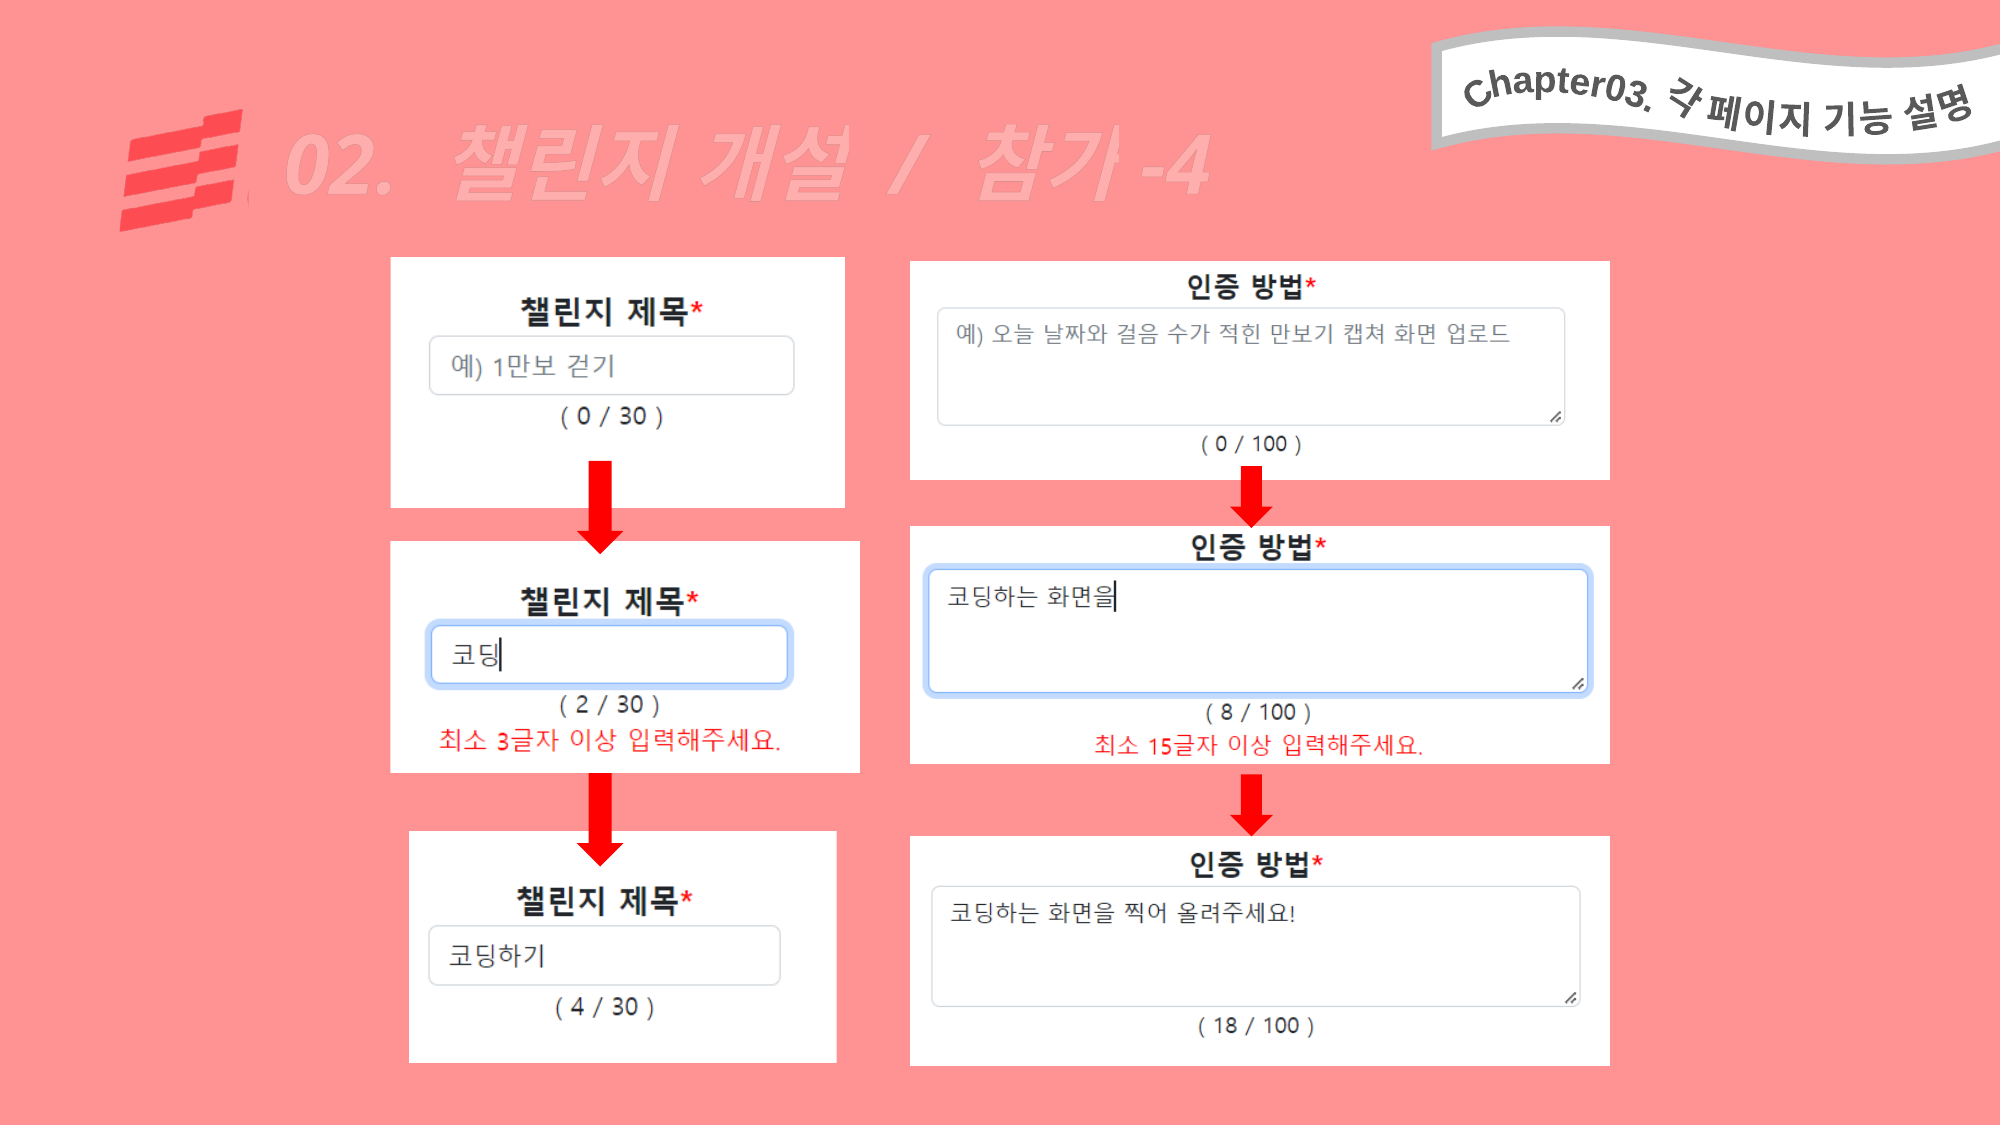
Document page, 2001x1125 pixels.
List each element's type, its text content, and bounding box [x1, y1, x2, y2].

picture [910, 261, 1610, 480]
picture [390, 257, 845, 508]
text_box [576, 508, 624, 541]
title 02. 챌린지 개설 / 참가-4 [268, 76, 1863, 258]
picture [390, 541, 860, 778]
text_box [1230, 480, 1273, 526]
picture [119, 109, 249, 256]
picture [408, 831, 837, 1065]
text_box [1435, 30, 2000, 161]
picture [910, 836, 1610, 1066]
picture [910, 526, 1610, 764]
text_box [1230, 774, 1273, 836]
text_box [588, 778, 612, 831]
